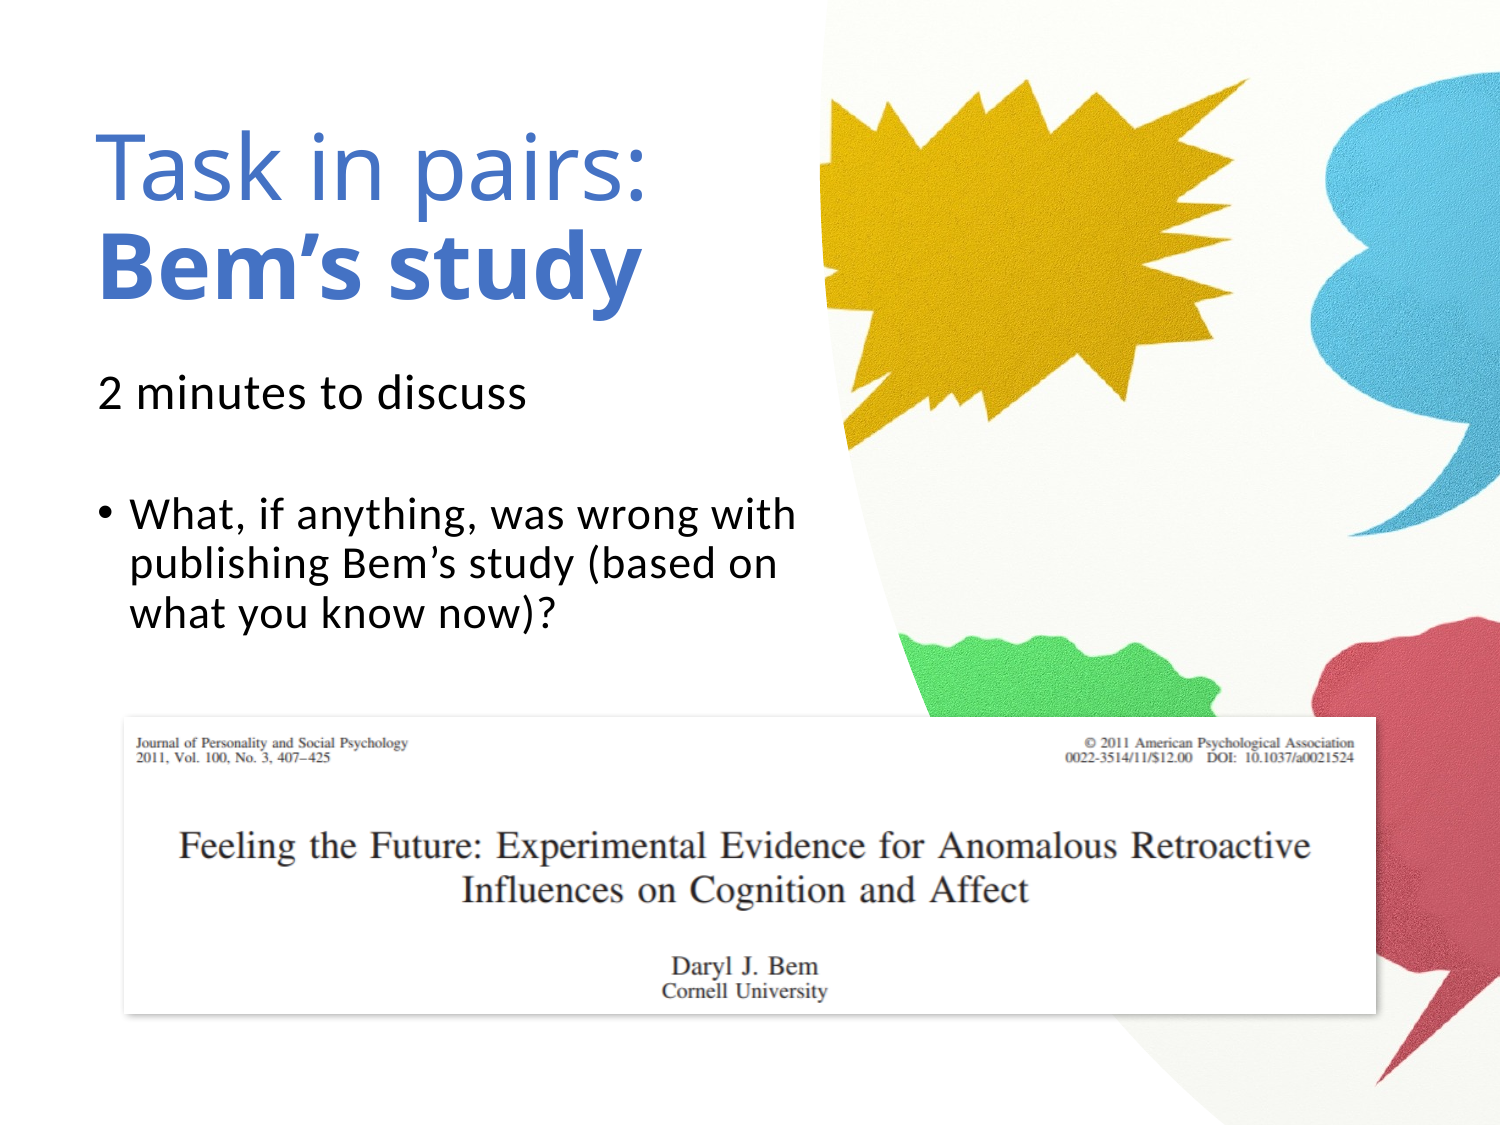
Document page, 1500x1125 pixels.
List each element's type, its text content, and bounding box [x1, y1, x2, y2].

list 2 minutes to discuss What, if anything, was wrong with publishing Bem’s study (based on what you know now)? [80, 358, 819, 918]
picture [124, 0, 1500, 1125]
title Task in pairs: Bem’s study [80, 81, 793, 358]
